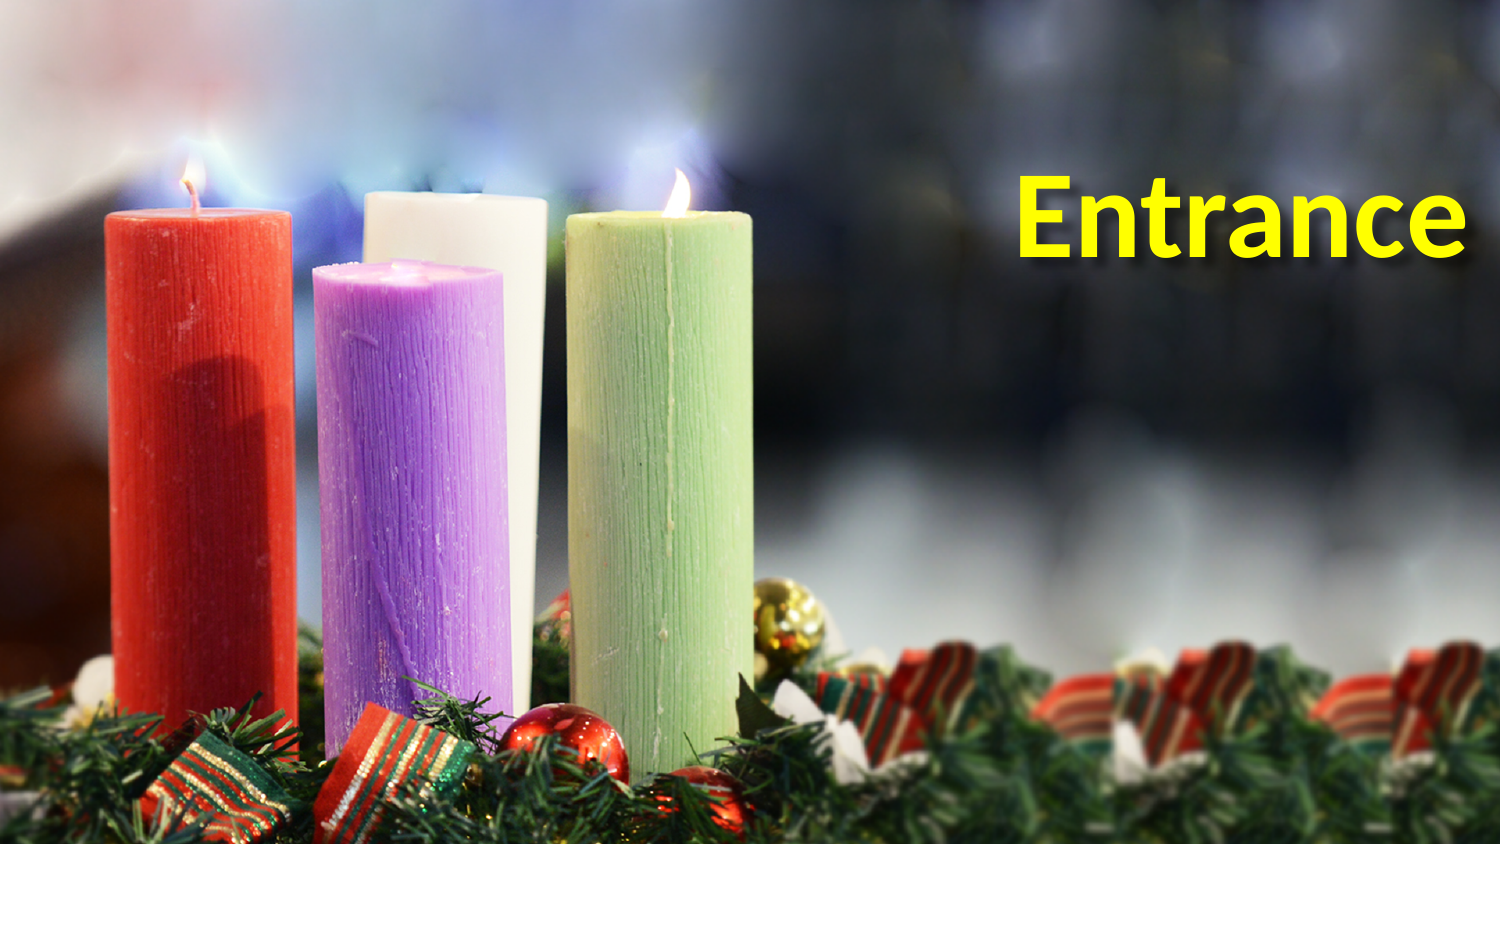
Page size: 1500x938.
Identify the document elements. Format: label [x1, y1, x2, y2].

picture [0, 0, 1500, 844]
